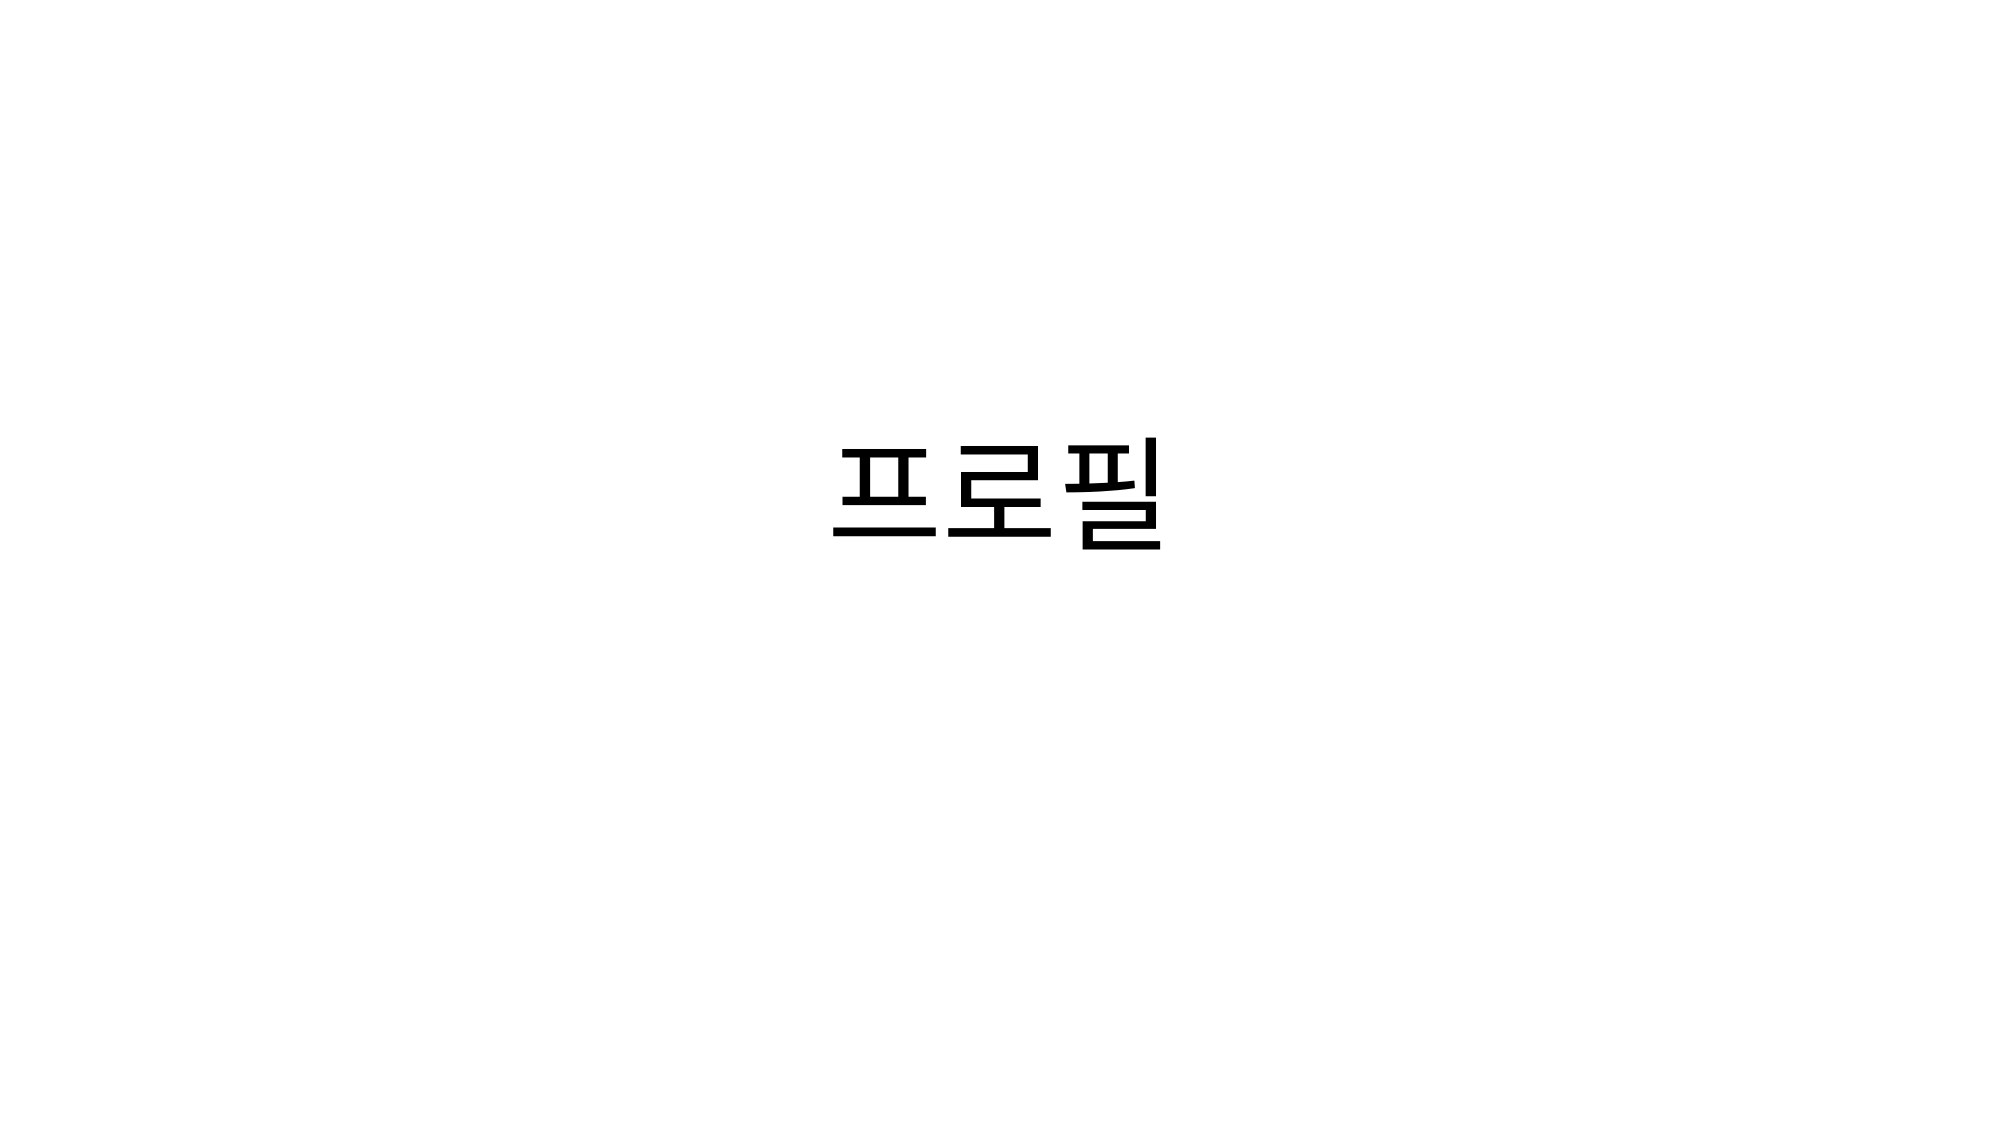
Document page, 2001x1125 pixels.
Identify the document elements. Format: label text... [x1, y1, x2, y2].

title 프로필 [249, 184, 1750, 576]
